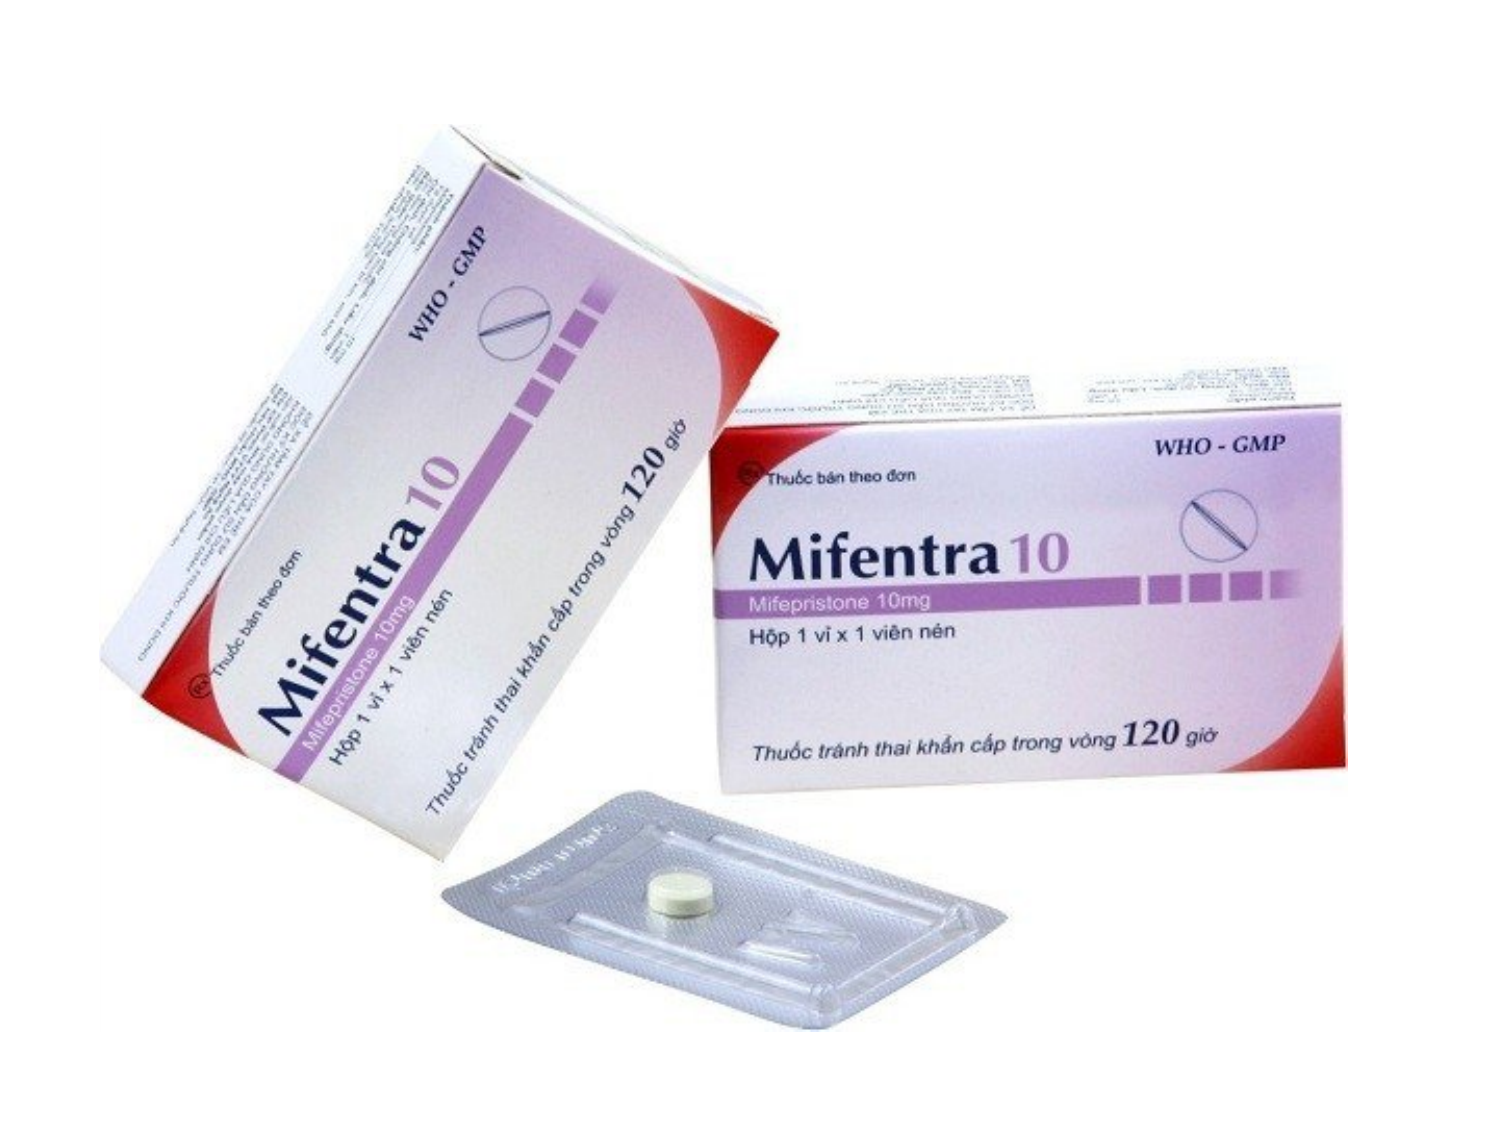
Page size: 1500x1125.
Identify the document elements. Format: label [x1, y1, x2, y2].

list [99, 124, 1348, 1032]
